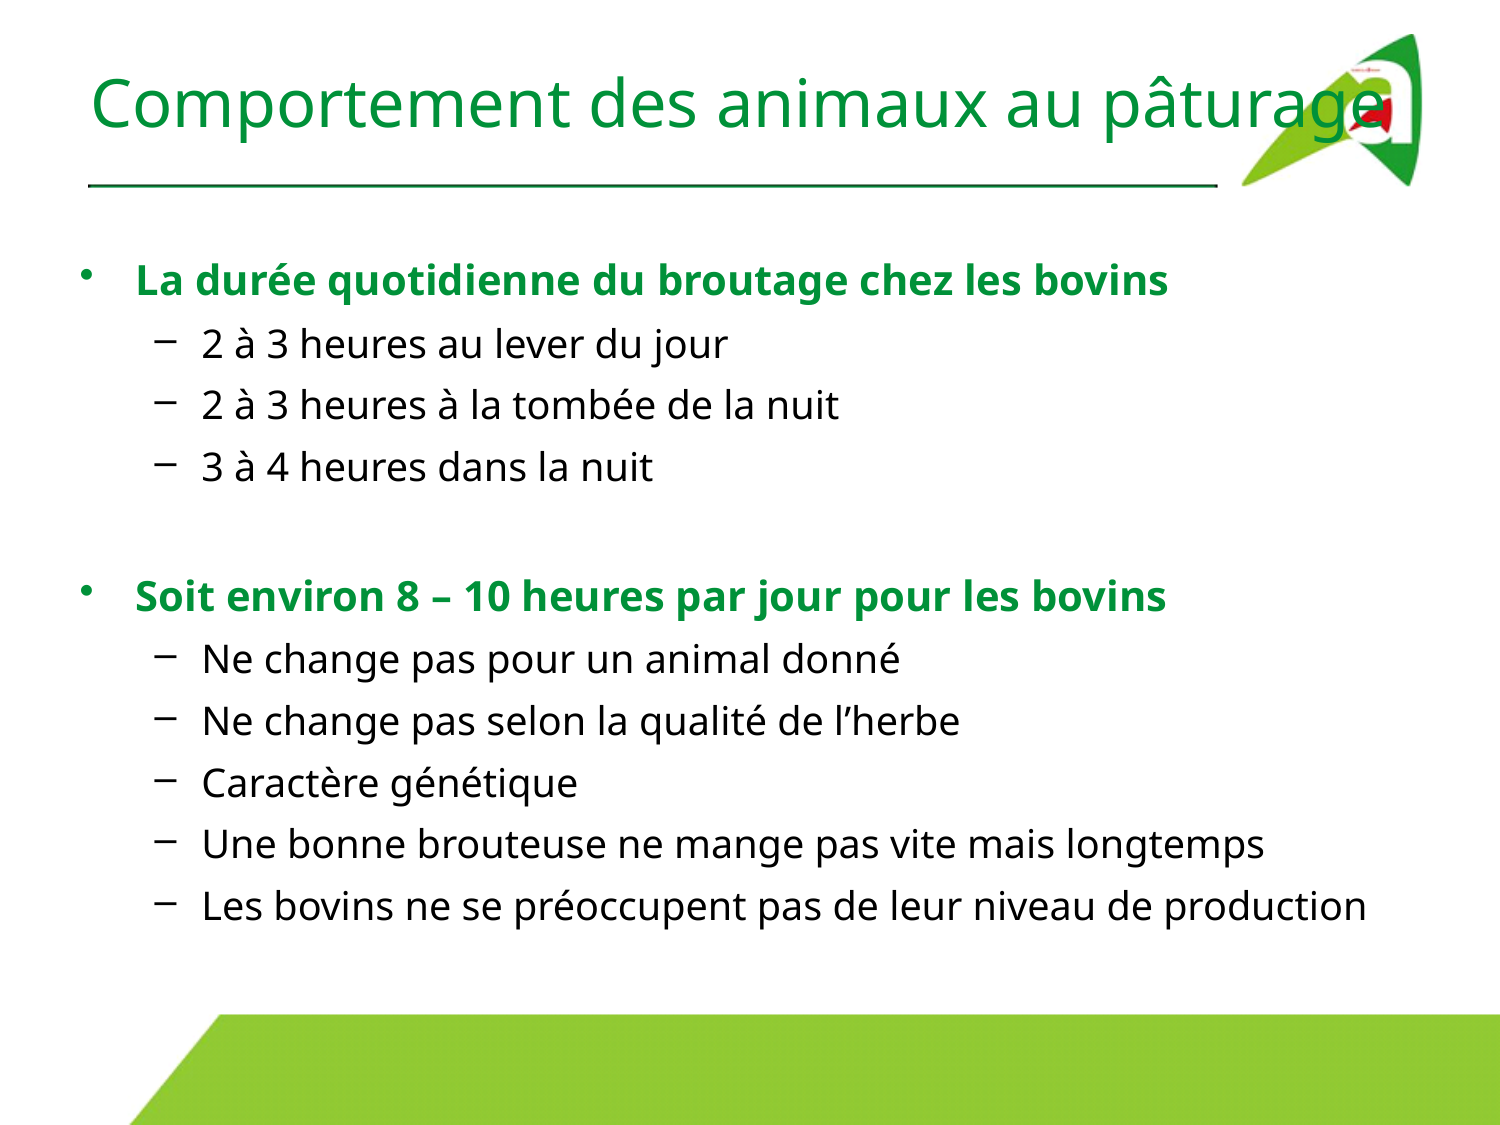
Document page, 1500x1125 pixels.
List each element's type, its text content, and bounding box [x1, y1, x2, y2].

picture [88, 34, 1500, 1125]
text_box La durée quotidienne du broutage chez les bovins 2 à 3 heures au lever du jour 2 à 3 heures à la tombée de la nuit 3 à 4 heures dans la nuit Soit environ 8 – 10 heures par jour pour les bovins Ne change pas pour un animal donné Ne change pas selon la qualité de l’herbe Caractère génétique Une bonne brouteuse ne mange pas vite mais longtemps Les bovins ne se préoccupent pas de leur niveau de production [64, 243, 1447, 1000]
title Comportement des animaux au pâturage [75, 7, 1425, 195]
